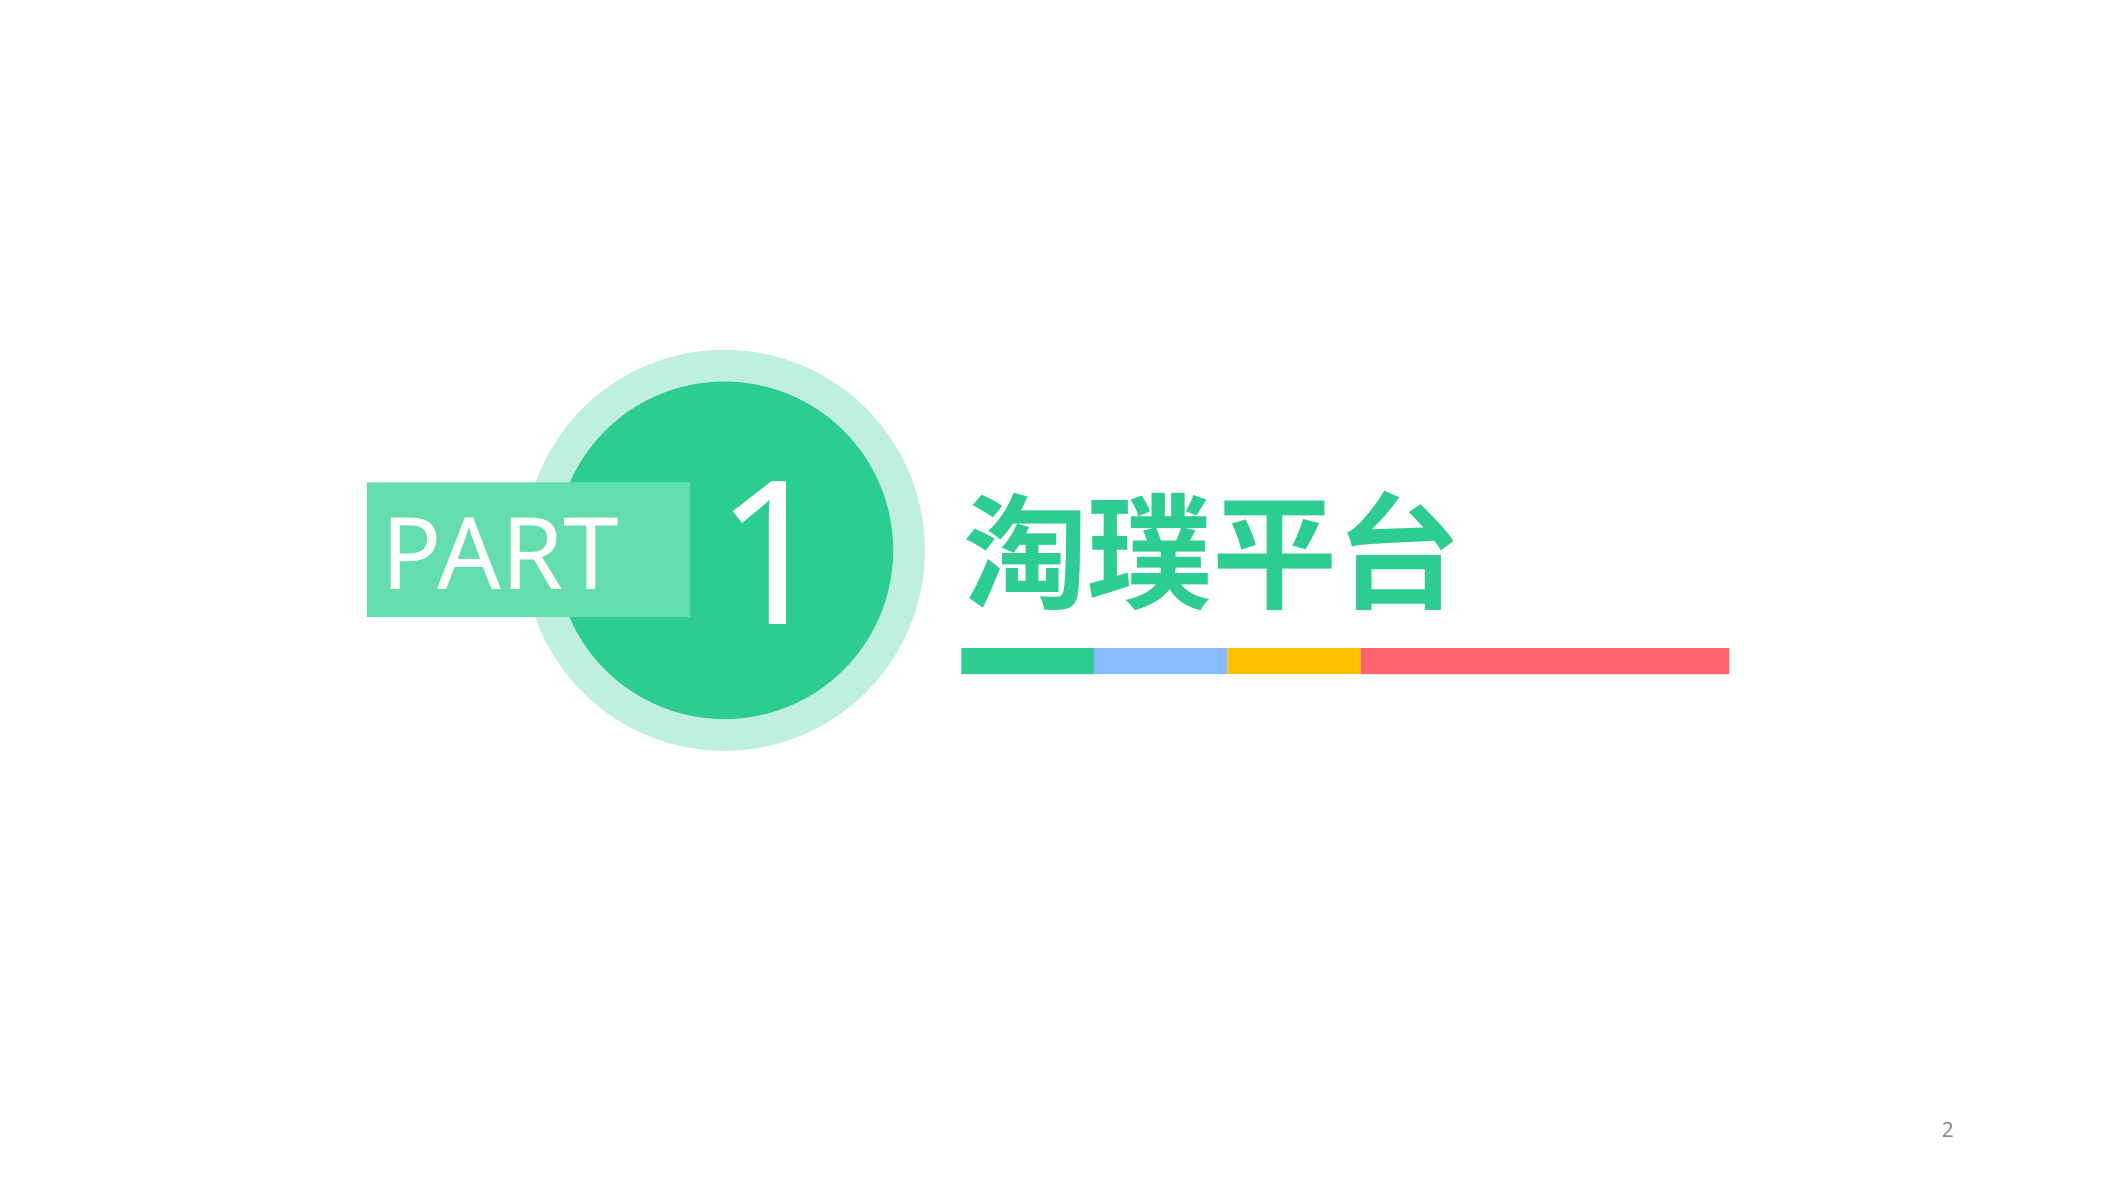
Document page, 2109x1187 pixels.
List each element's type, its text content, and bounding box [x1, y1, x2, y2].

text_box [877, 473, 896, 628]
text_box 1 [700, 416, 877, 672]
text_box [533, 347, 876, 482]
slide_number 2 [1755, 1118, 1954, 1187]
text_box [567, 379, 845, 722]
title 淘璞平台 [961, 474, 1756, 673]
text_box [533, 417, 927, 753]
text_box PART [366, 482, 691, 617]
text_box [961, 647, 1730, 675]
